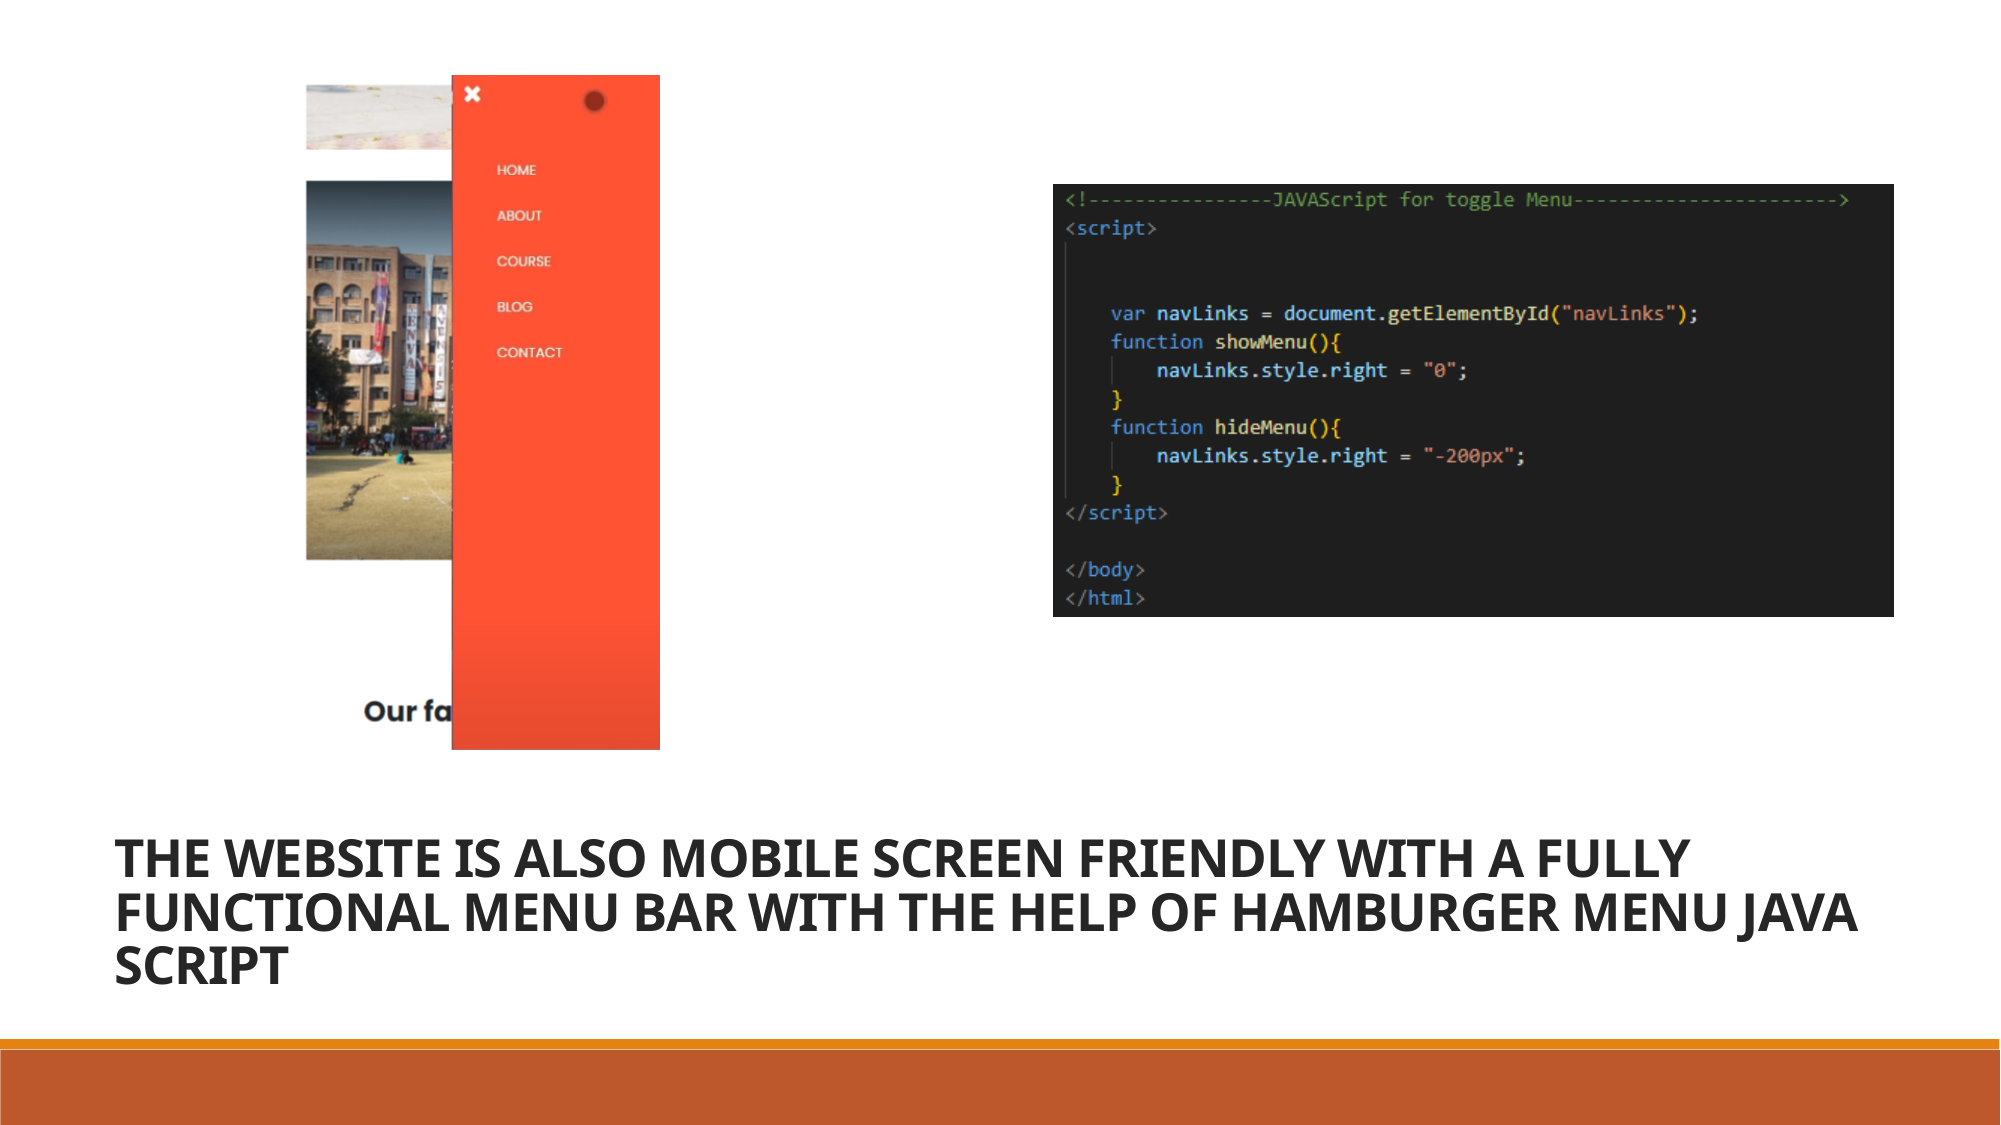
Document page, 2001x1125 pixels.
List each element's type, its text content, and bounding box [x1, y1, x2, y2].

text_box THE WEBSITE IS ALSO MOBILE SCREEN FRIENDLY WITH A FULLY FUNCTIONAL MENU BAR WITH THE HELP OF HAMBURGER MENU JAVA SCRIPT [99, 826, 1936, 1004]
picture [1053, 183, 1895, 618]
picture [284, 74, 660, 751]
